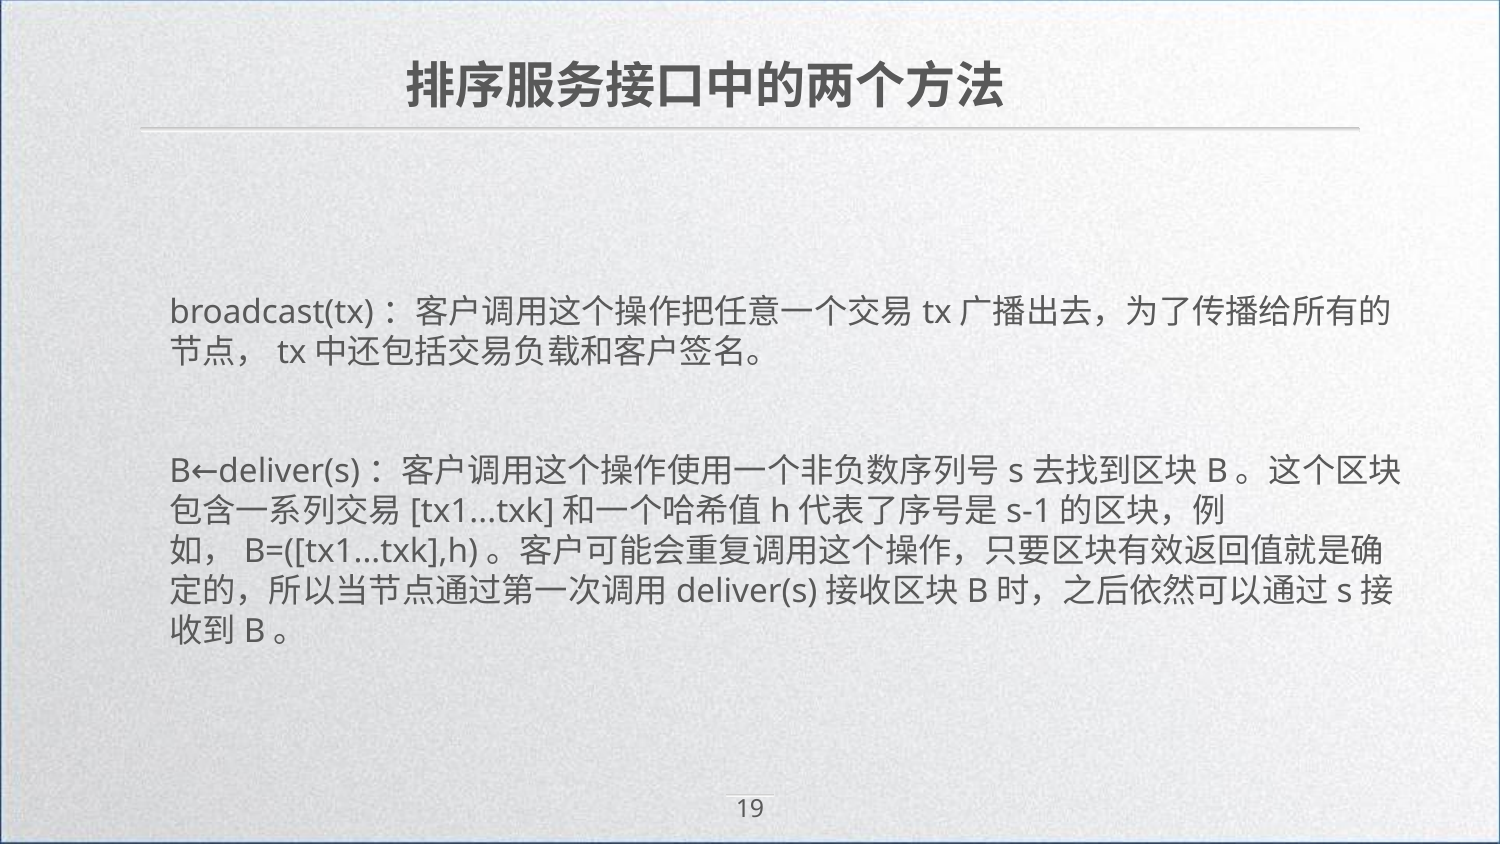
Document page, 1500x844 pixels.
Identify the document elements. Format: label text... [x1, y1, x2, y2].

text_box 排序服务接口中的两个方法 [390, 46, 1375, 122]
picture [0, 0, 1500, 844]
slide_number 19 [575, 786, 925, 832]
text_box broadcast(tx)：客户调用这个操作把任意一个交易tx广播出去，为了传播给所有的节点，tx中还包括交易负载和客户签名。 B←deliver(s)：客户调用这个操作使用一个非负数序列号s去找到区块B。这个区块包含一系列交易[tx1...txk]和一个哈希值h代表了序号是s-1的区块，例如，B=([tx1...txk],h)。客户可能会重复调用这个操作，只要区块有效返回值就是确定的，所以当节点通过第一次调用deliver(s)接收区块B时，之后依然可以通过s接收到B。 [154, 282, 1424, 697]
